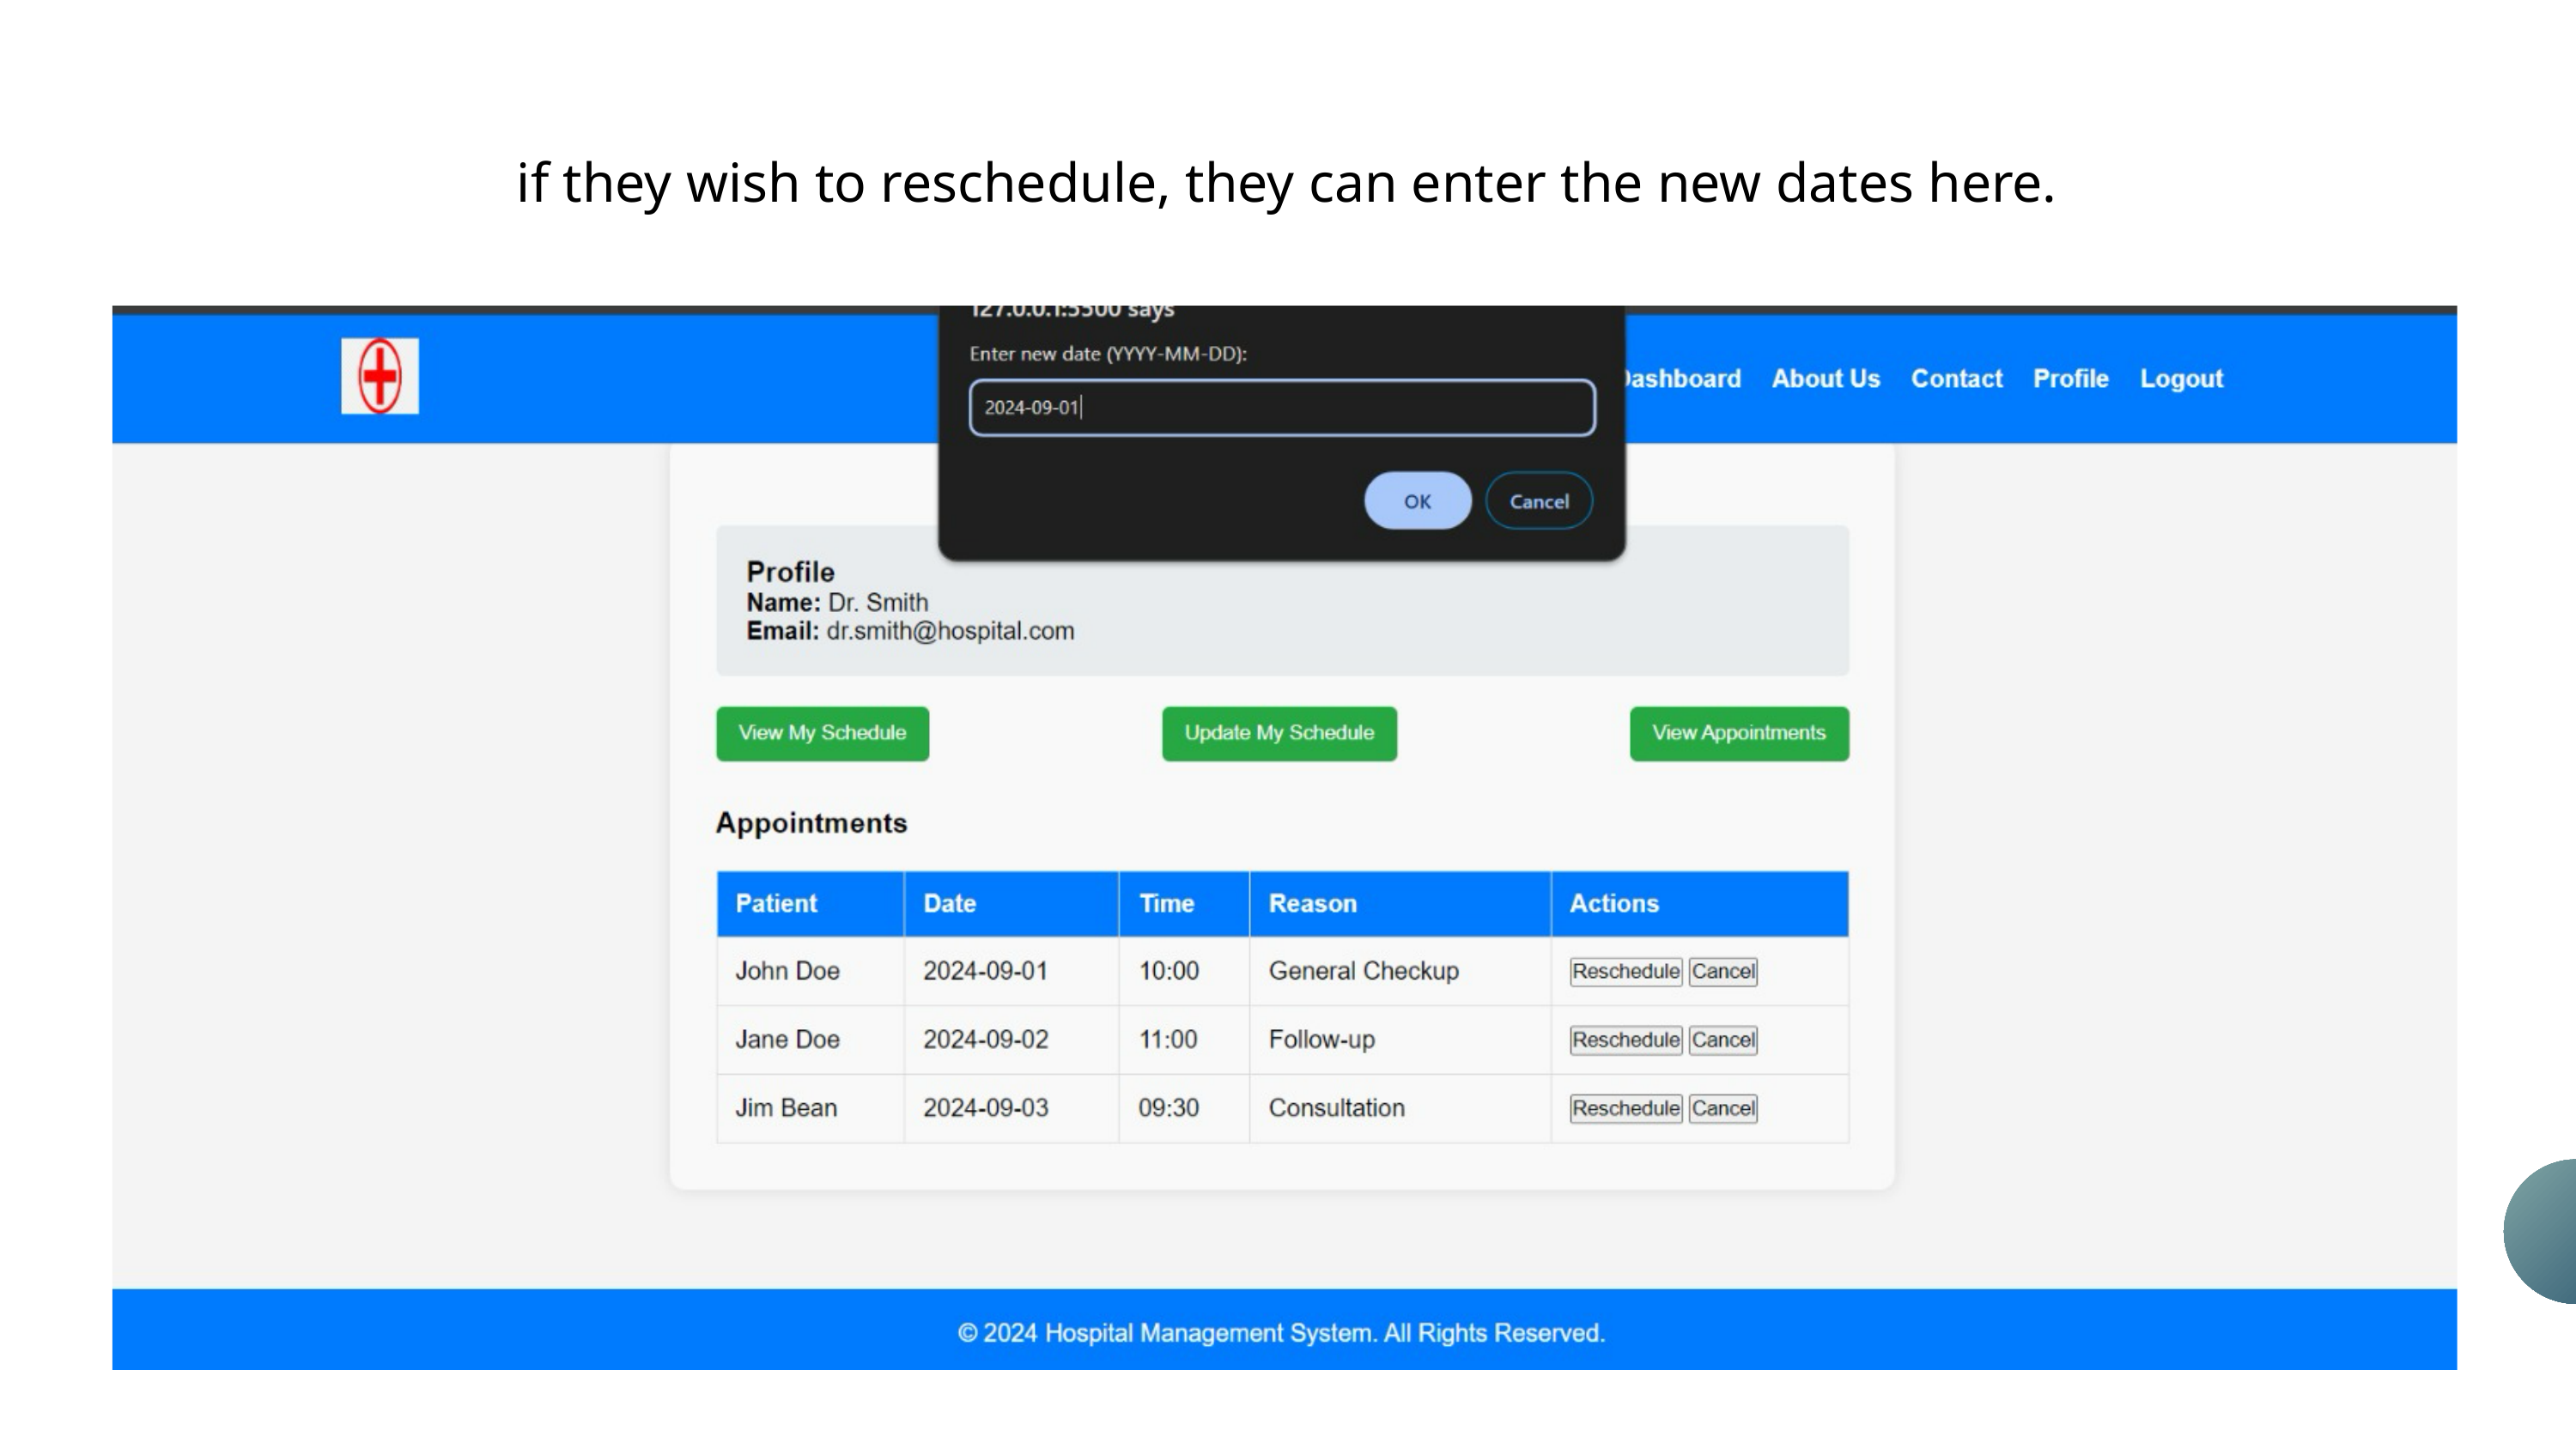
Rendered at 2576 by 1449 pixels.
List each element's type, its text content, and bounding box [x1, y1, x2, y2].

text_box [2503, 1159, 2576, 1304]
text_box [112, 306, 2458, 1370]
text_box if they wish to reschedule, they can enter the new dates here. [243, 137, 2333, 214]
